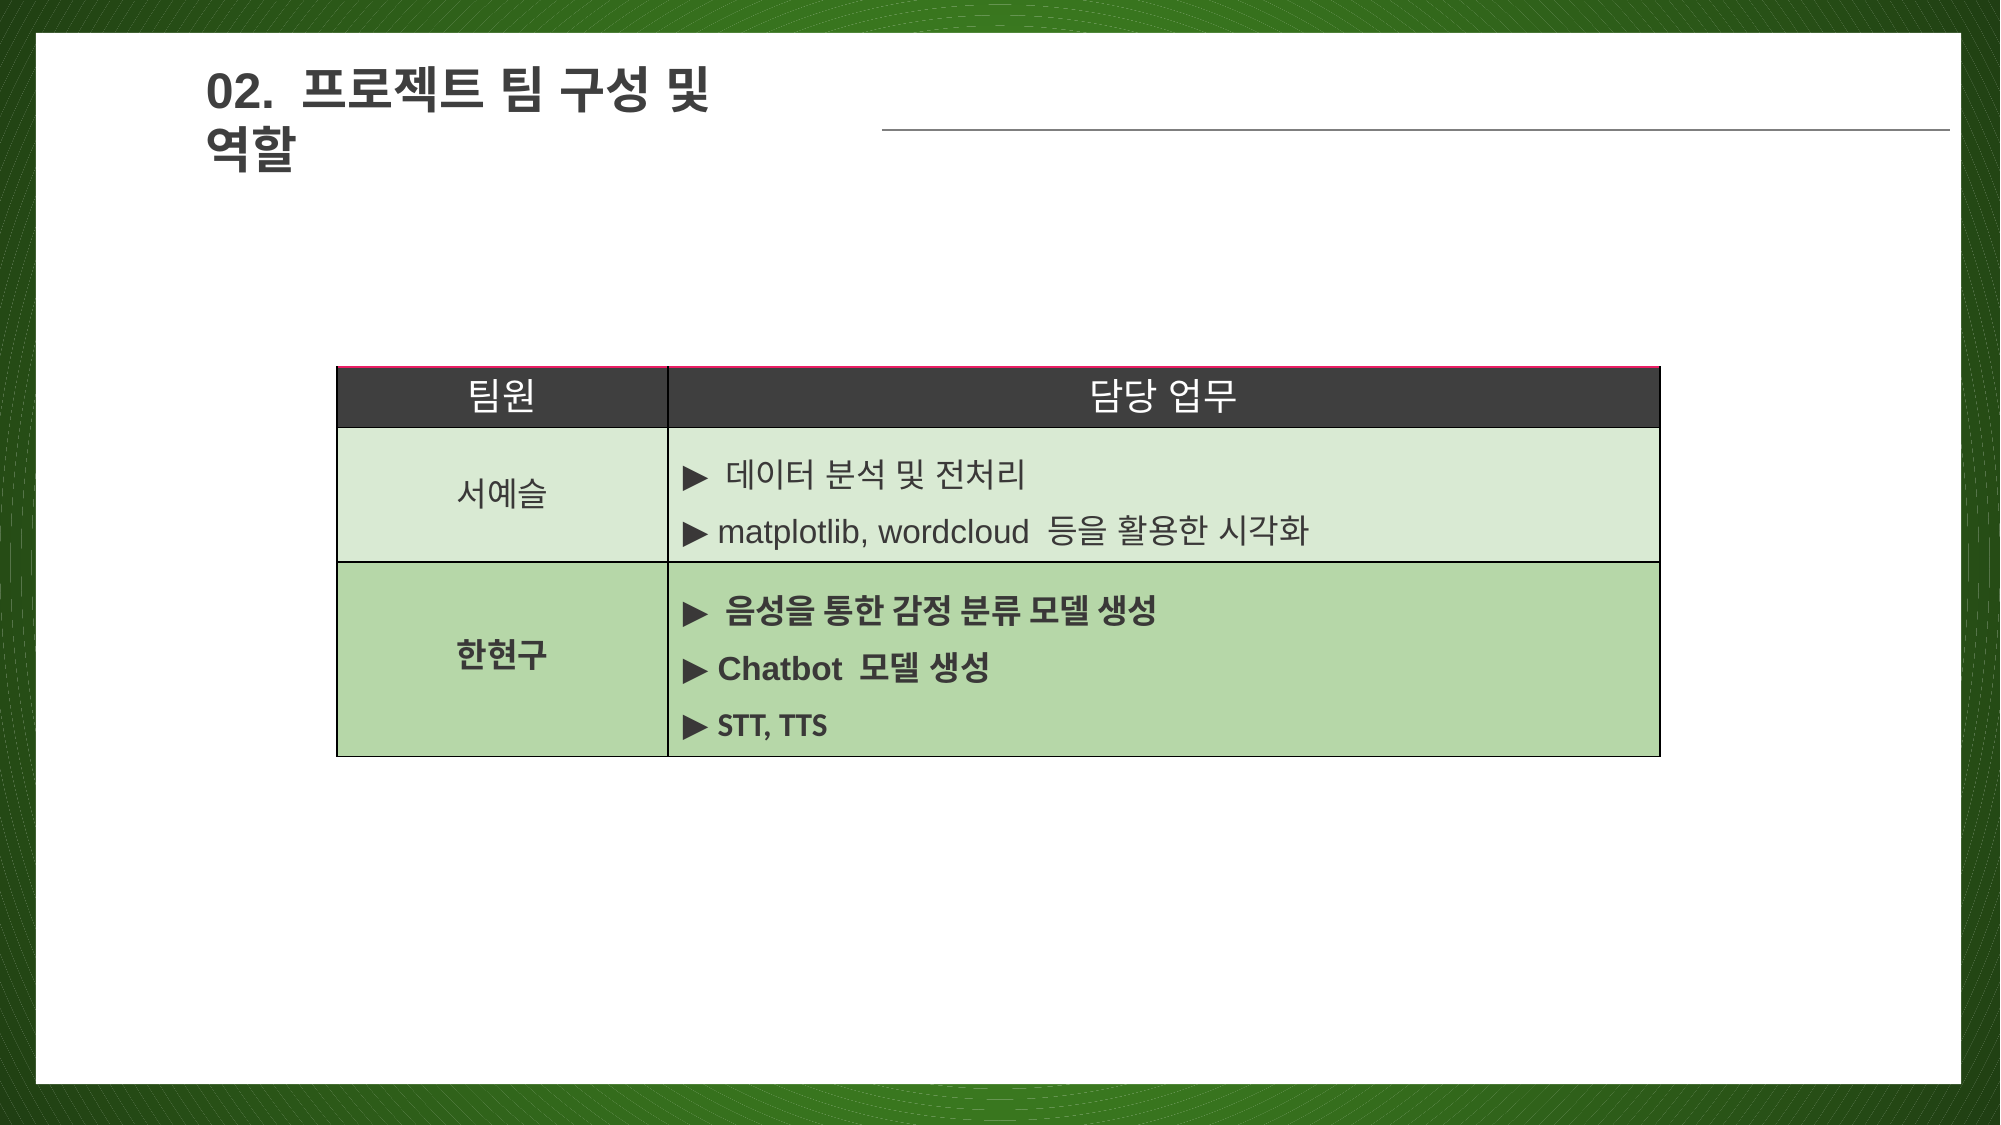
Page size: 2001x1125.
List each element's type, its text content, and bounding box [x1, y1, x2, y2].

table_header 담당 업무 [669, 368, 1659, 427]
text_box [35, 32, 1962, 1085]
table_cell 한현구 [338, 563, 667, 756]
table_header 팀원 [338, 368, 667, 427]
table_cell ▶ 음성을 통한 감정 분류 모델 생성 ▶ Chatbot 모델 생성 ▶ STT, TTS [669, 563, 1659, 756]
table_cell 서예슬 [338, 428, 667, 561]
text_box 02. 프로젝트 팀 구성 및 역할 [190, 51, 828, 187]
table_cell ▶ 데이터 분석 및 전처리 ▶ matplotlib, wordcloud 등을 활용한 시각화 [669, 428, 1659, 561]
